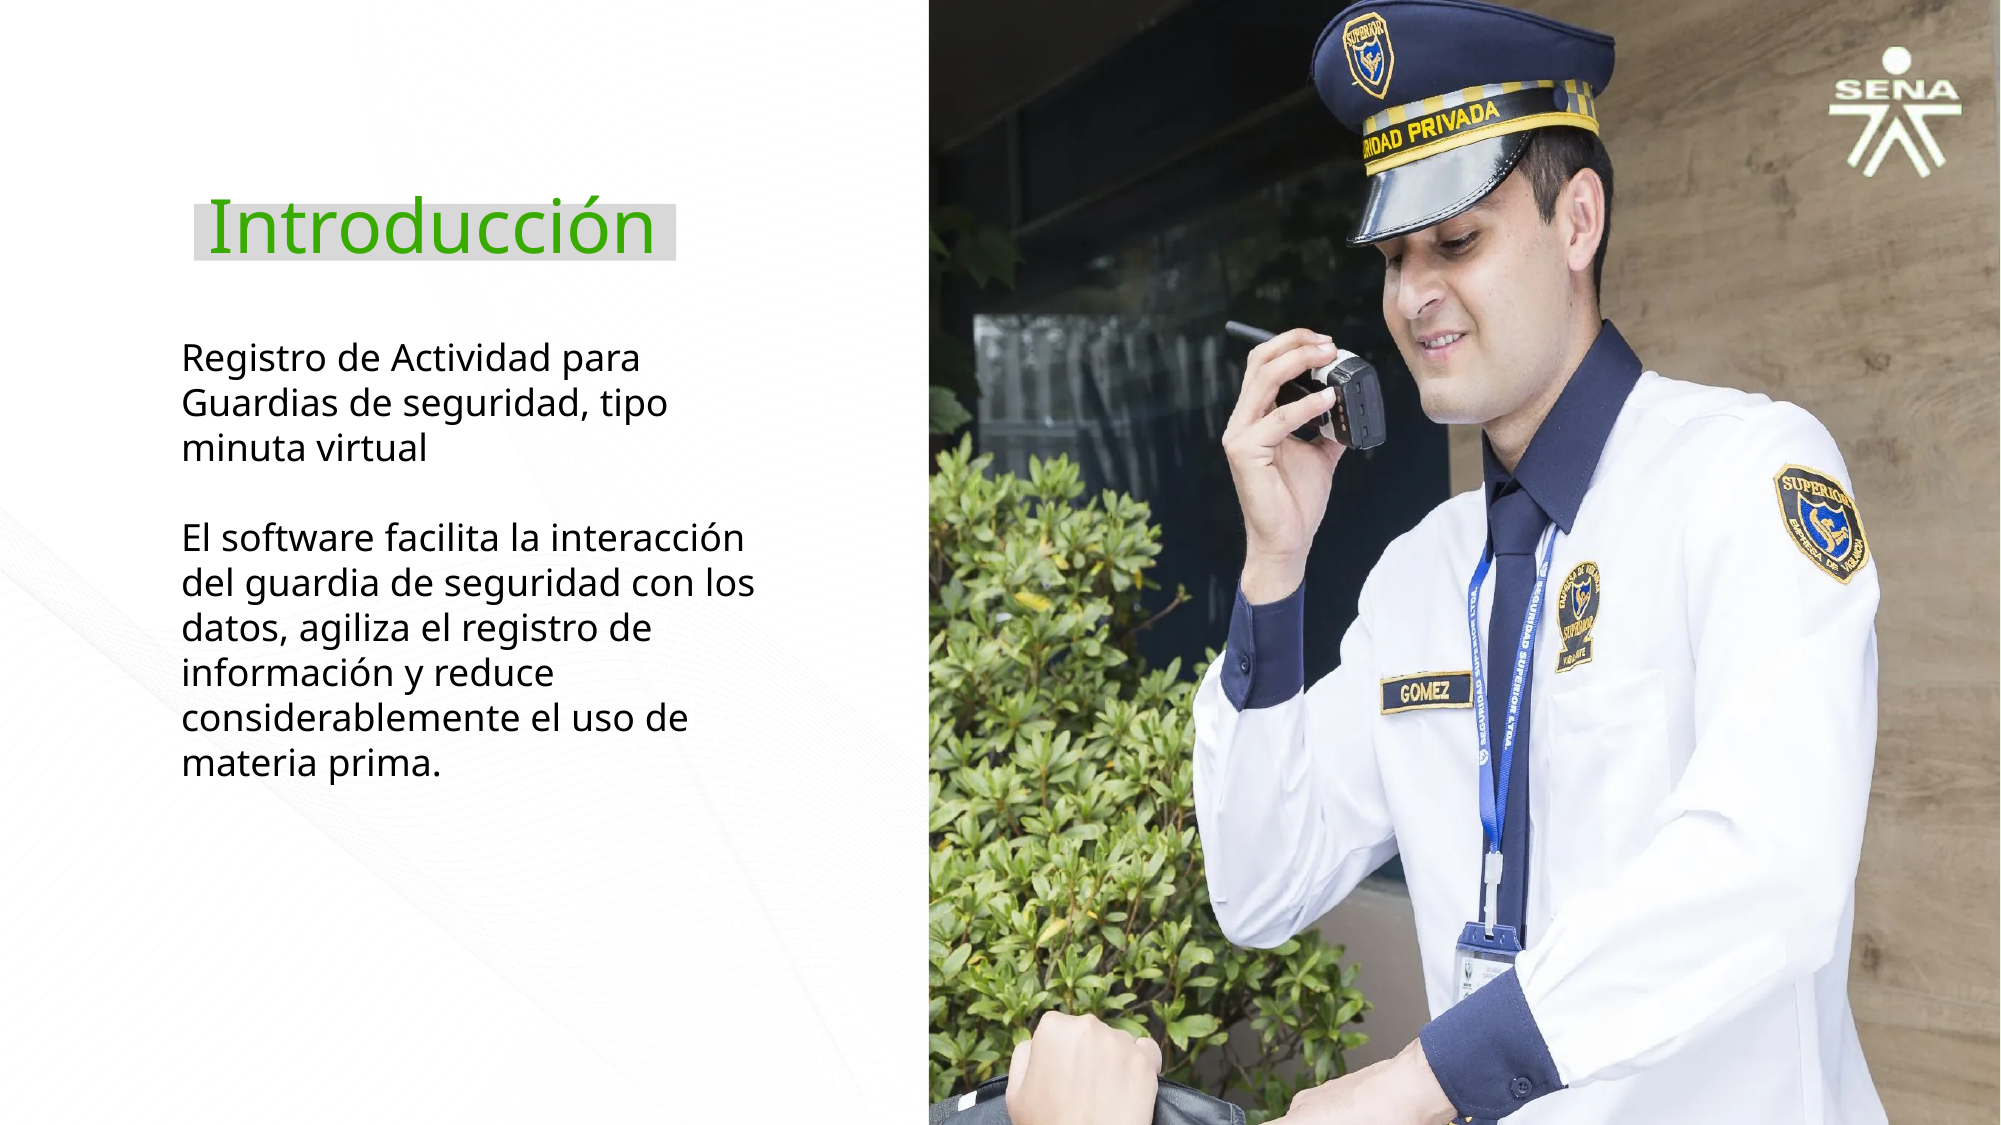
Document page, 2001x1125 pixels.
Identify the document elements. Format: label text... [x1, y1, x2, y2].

text_box Registro de Actividad para Guardias de seguridad, tipo minuta virtual El software facilita la interacción del guardia de seguridad con los datos, agiliza el registro de información y reduce considerablemente el uso de materia prima. [166, 326, 799, 792]
text_box Introducción [193, 181, 771, 293]
picture [0, 0, 2001, 1125]
